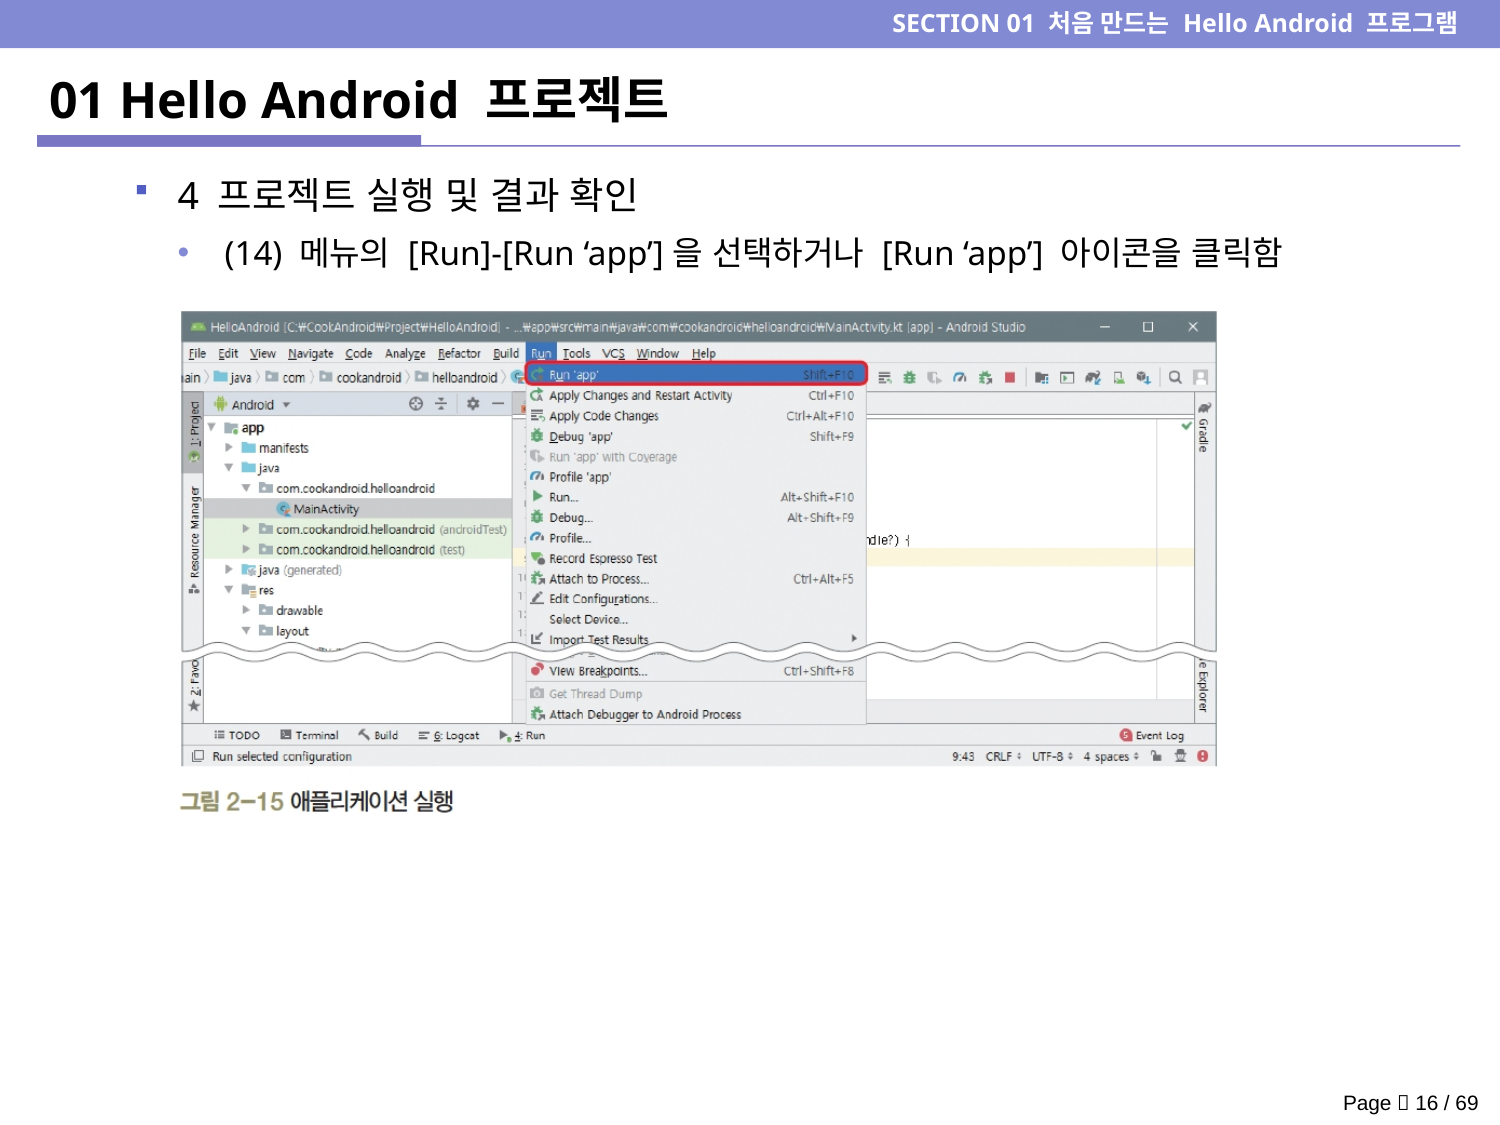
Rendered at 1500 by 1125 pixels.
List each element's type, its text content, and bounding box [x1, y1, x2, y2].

list 4 프로젝트 실행 및 결과 확인 (14) 메뉴의 [Run]-[Run ‘app’]을 선택하거나 [Run ‘app’] 아이콘을 클릭함 [104, 171, 1382, 880]
text_box SECTION 01 처음 만드는 Hello Android 프로그램 [877, 0, 1500, 45]
title 01 Hello Android 프로젝트 [48, 67, 1448, 132]
picture [178, 308, 1220, 816]
